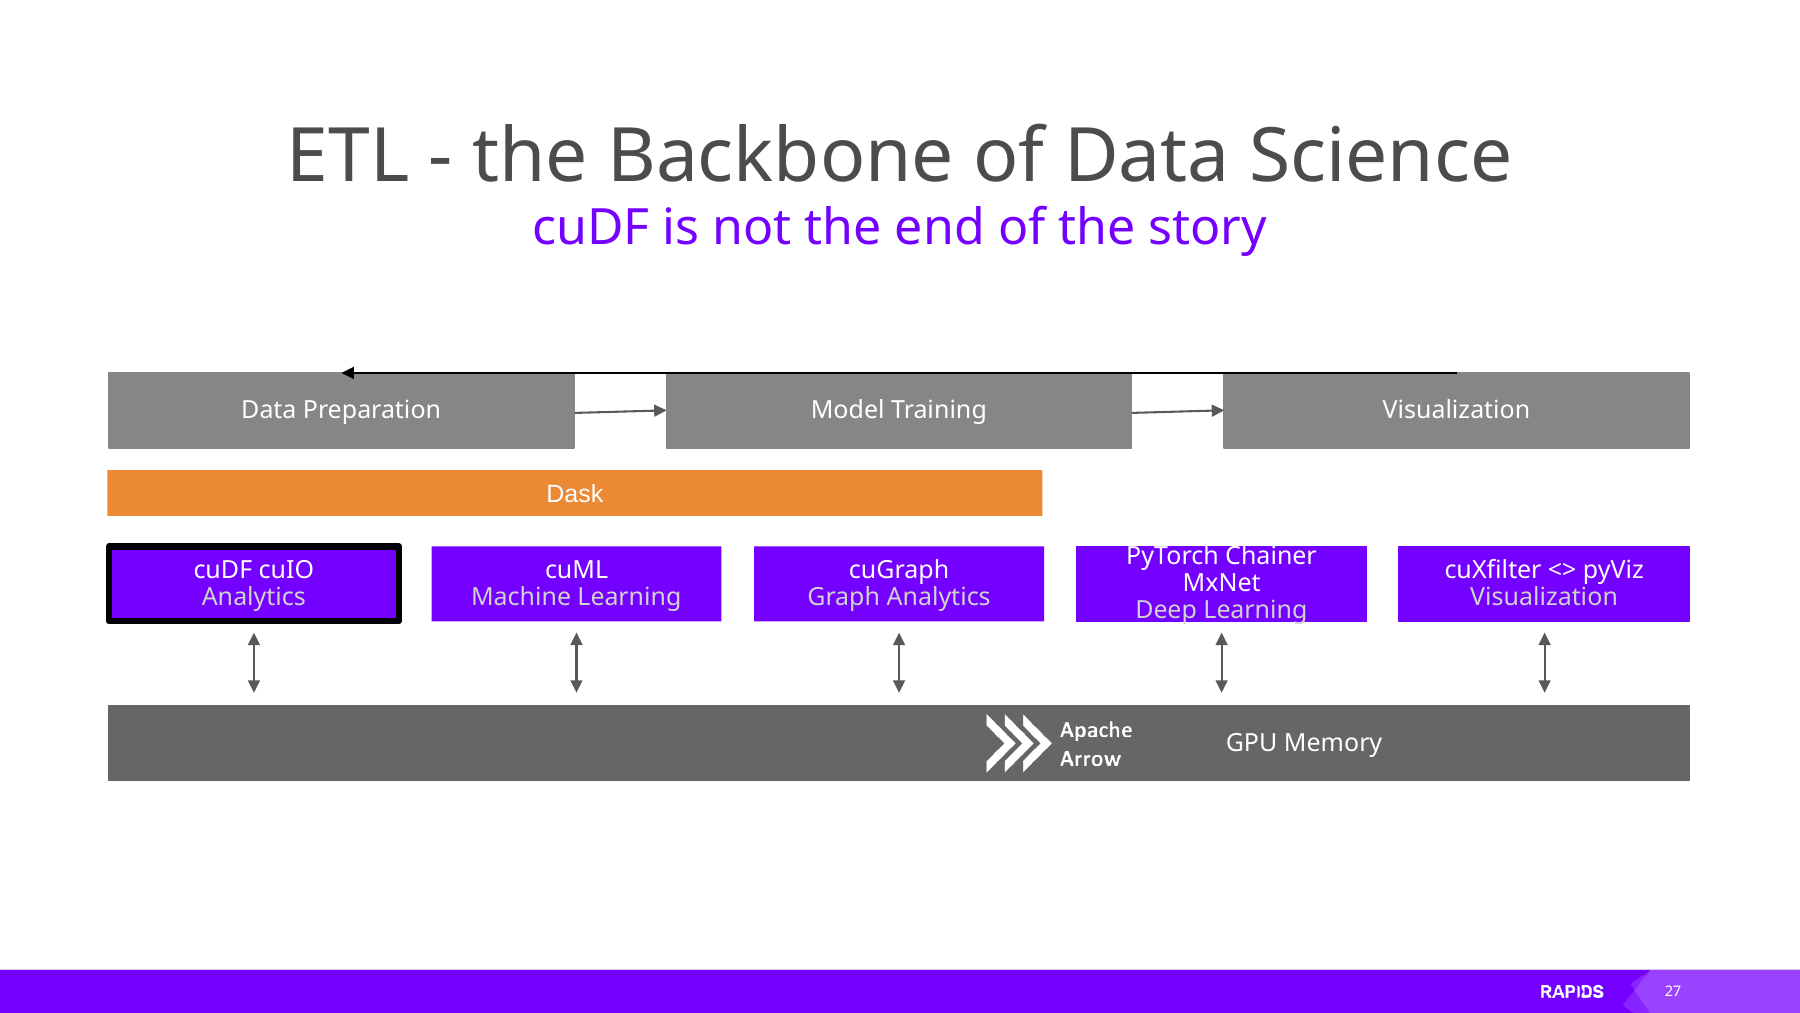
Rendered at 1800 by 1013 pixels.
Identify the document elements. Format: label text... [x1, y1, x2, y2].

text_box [574, 410, 667, 414]
text_box Dask [107, 470, 894, 516]
text_box Model Training [666, 374, 894, 448]
text_box PyTorch Chainer MxNet Deep Learning [1076, 546, 1367, 622]
picture [574, 374, 666, 410]
text_box Visualization [1224, 372, 1690, 448]
text_box cuDF is not the end of the story [81, 194, 894, 281]
title ETL - the Backbone of Data Science [904, 108, 1719, 194]
text_box Model Training [904, 374, 1132, 448]
text_box Dask [904, 470, 1043, 516]
picture [0, 0, 1800, 1013]
picture [986, 713, 1132, 773]
text_box cuGraph Graph Analytics [904, 546, 1045, 622]
text_box cuDF cuIO Analytics [108, 546, 399, 622]
text_box GPU Memory [904, 705, 1690, 781]
text_box GPU Memory [108, 705, 894, 781]
text_box cuGraph Graph Analytics [754, 546, 894, 622]
text_box cuDF is not the end of the story [904, 194, 1719, 281]
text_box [1131, 410, 1225, 414]
text_box Data Preparation [108, 372, 574, 448]
title ETL - the Backbone of Data Science [81, 108, 894, 194]
picture [1132, 374, 1224, 410]
text_box cuXfilter <> pyViz Visualization [1399, 546, 1690, 622]
text_box cuML Machine Learning [431, 546, 722, 622]
